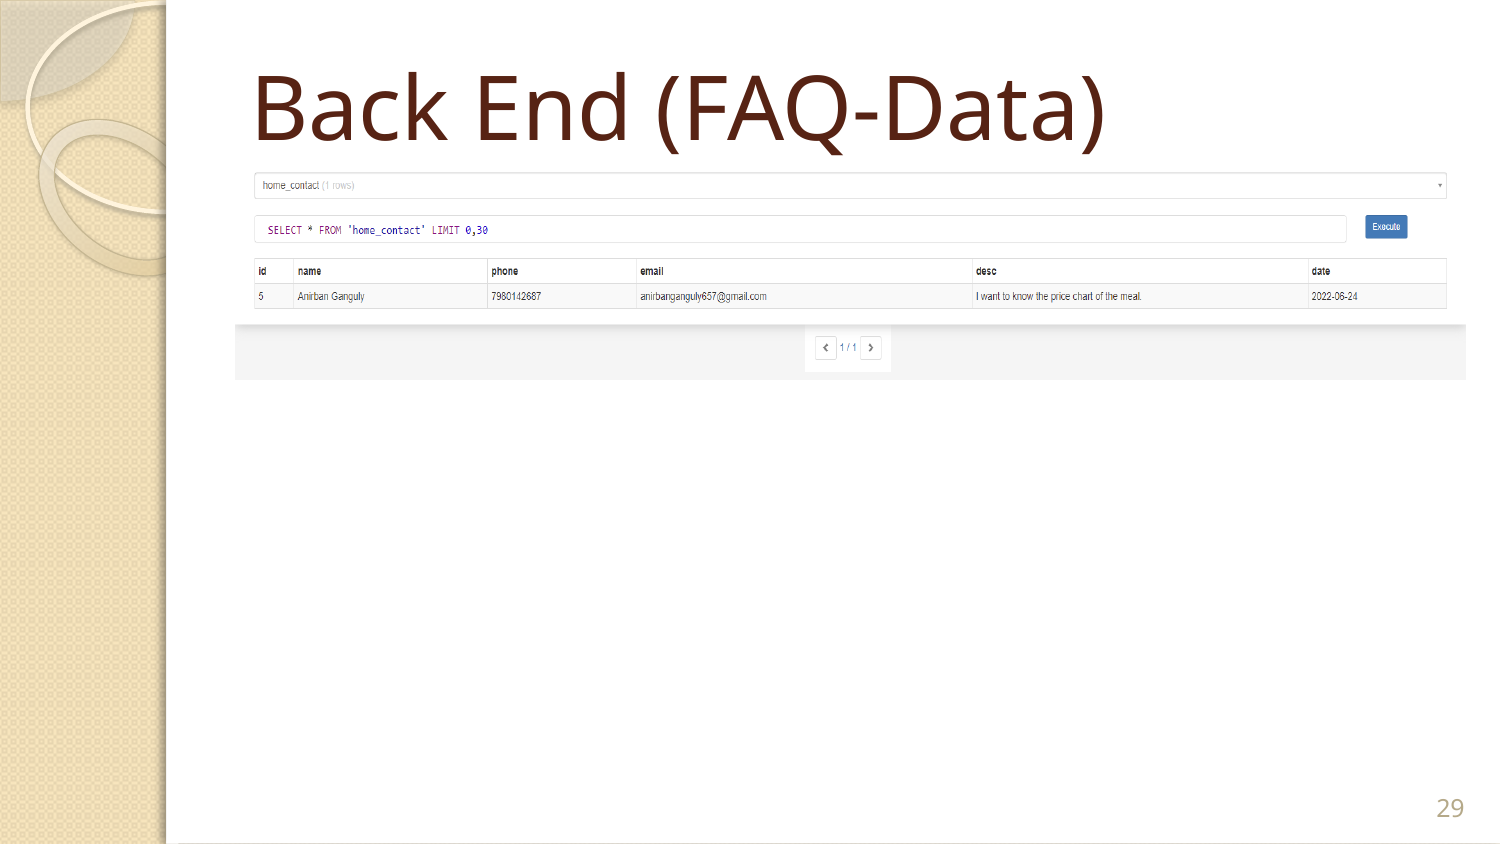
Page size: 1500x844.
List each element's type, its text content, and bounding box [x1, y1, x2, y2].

picture [235, 161, 1466, 380]
title Back End (FAQ-Data) [235, 33, 1466, 159]
slide_number 29 [1413, 775, 1488, 835]
